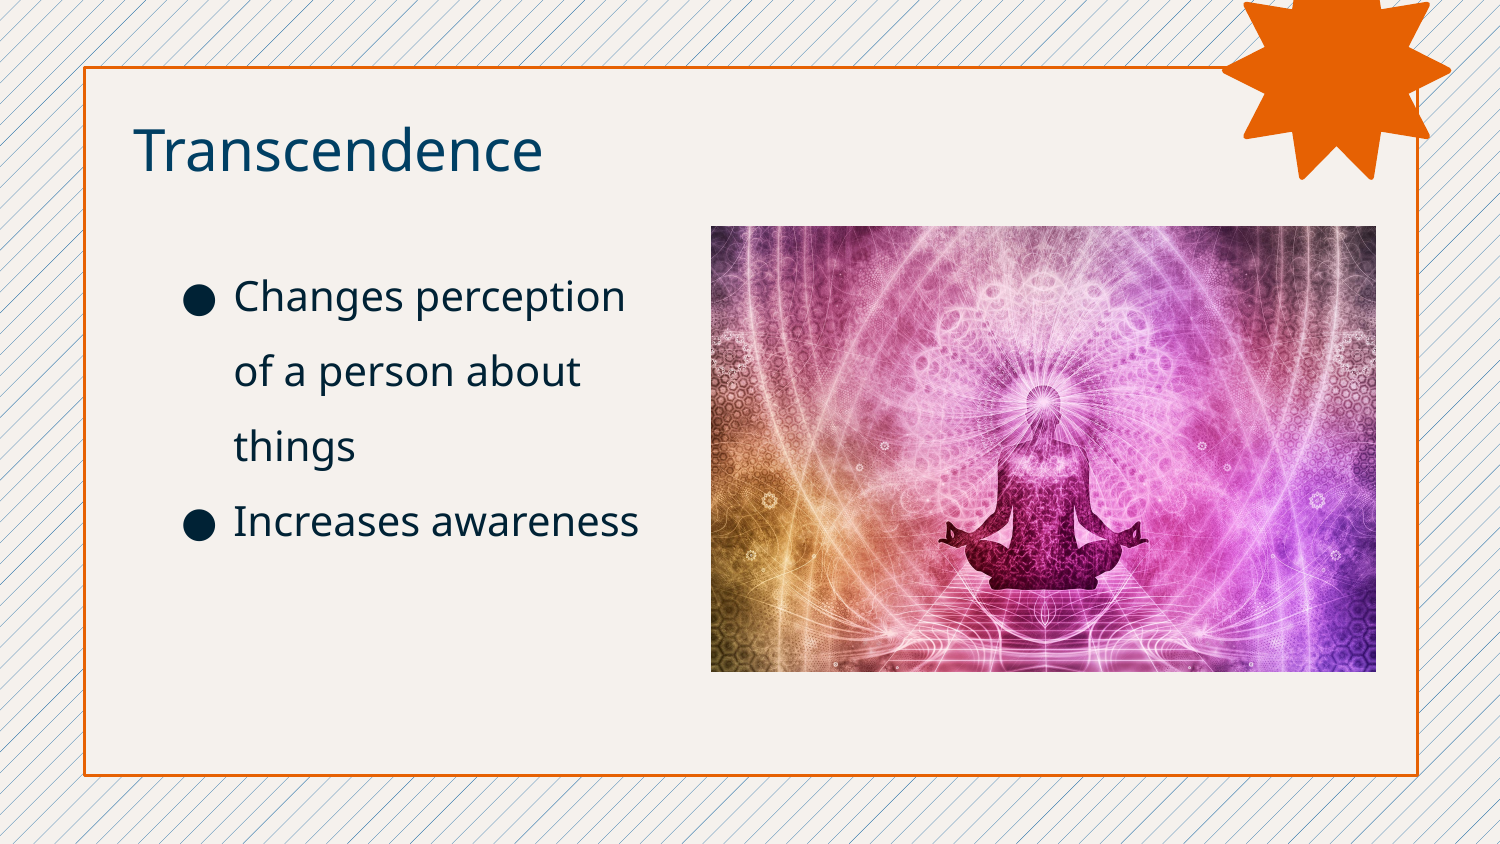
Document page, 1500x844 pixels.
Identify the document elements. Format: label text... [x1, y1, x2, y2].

text_box Changes perception of a person about things Increases awareness [143, 230, 668, 736]
title Transcendence [118, 86, 1382, 209]
picture [711, 226, 1376, 672]
